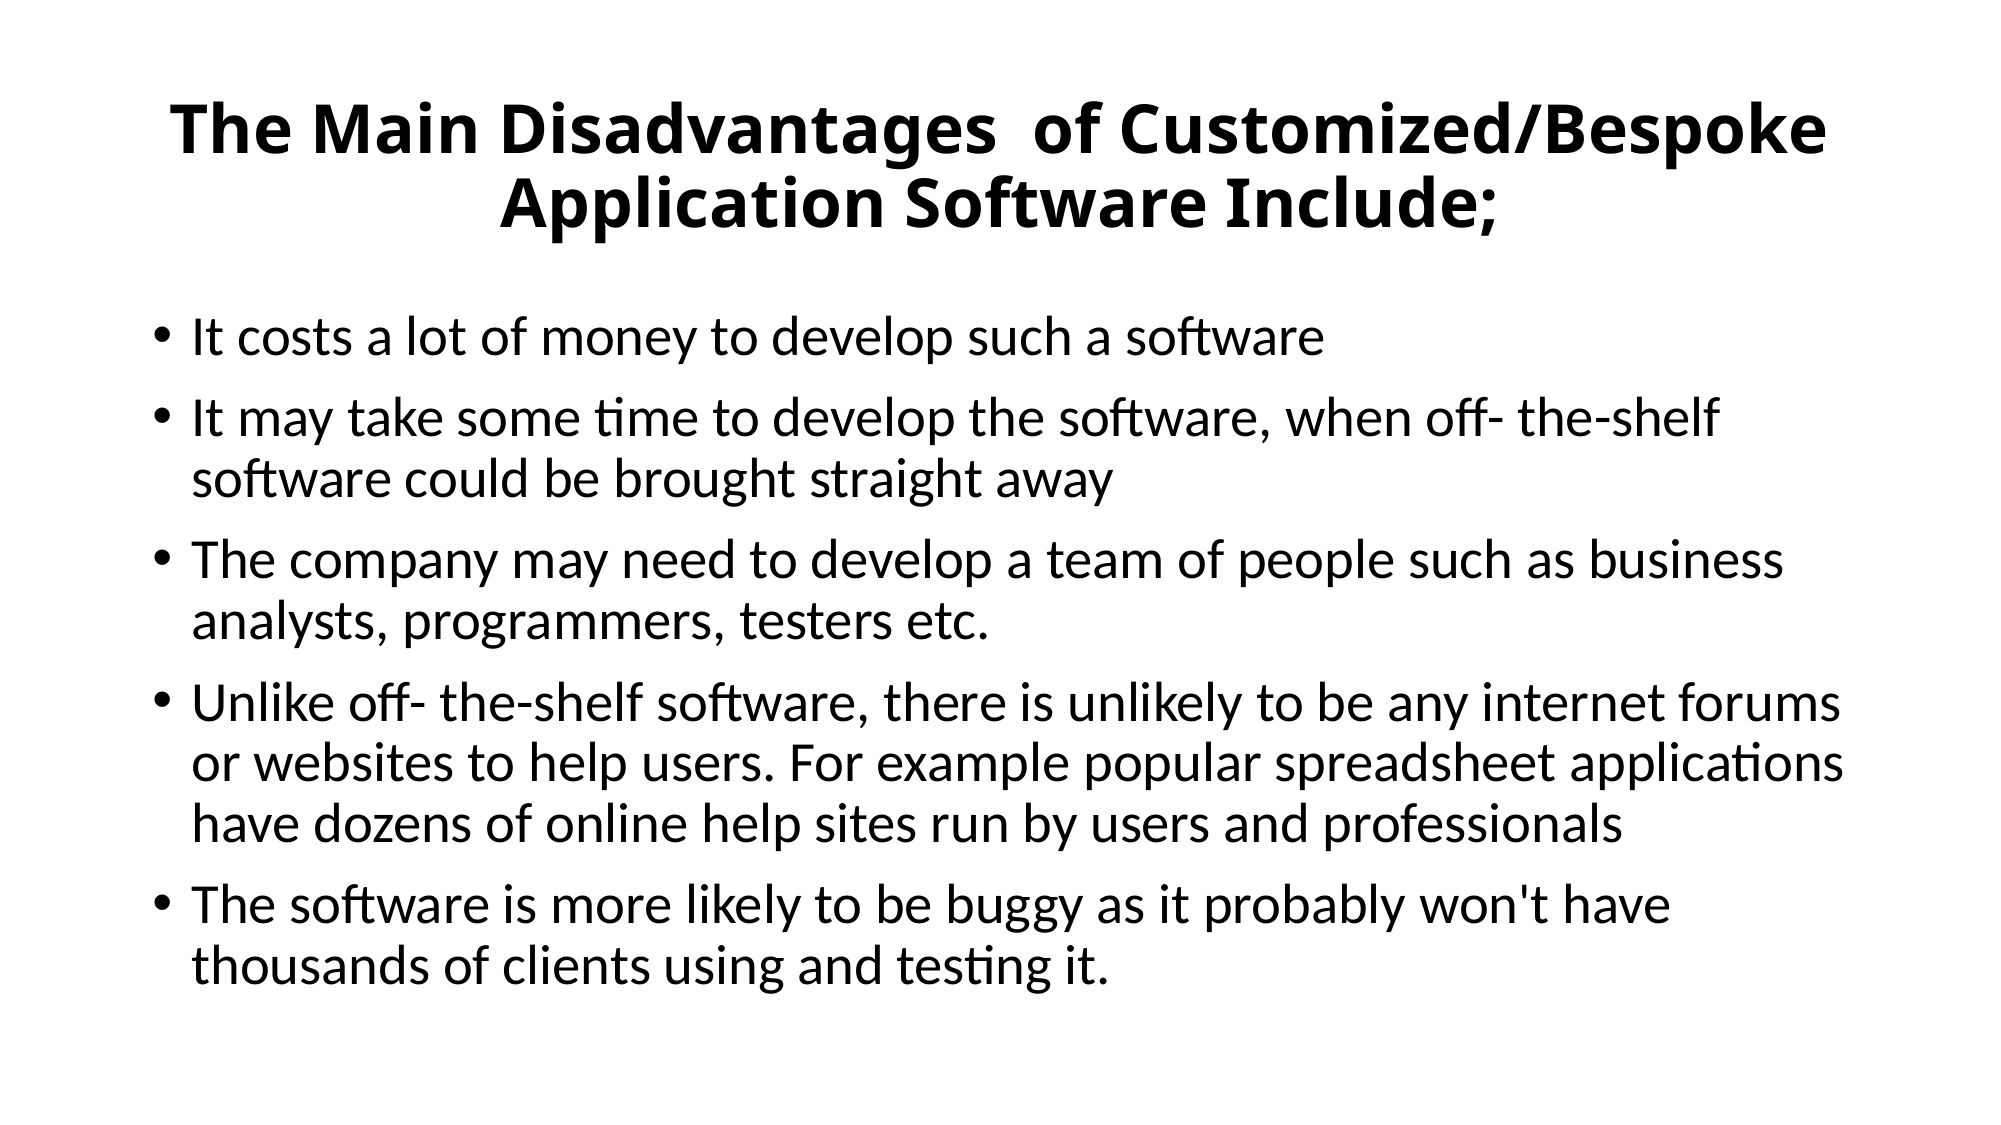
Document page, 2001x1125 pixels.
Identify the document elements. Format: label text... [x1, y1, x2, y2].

list It costs a lot of money to develop such a software It may take some time to develop the software, when off- the-shelf software could be brought straight away The company may need to develop a team of people such as business analysts, programmers, testers etc. Unlike off- the-shelf software, there is unlikely to be any internet forums or websites to help users. For example popular spreadsheet applications have dozens of online help sites run by users and professionals The software is more likely to be buggy as it probably won't have thousands of clients using and testing it. [137, 299, 1863, 1014]
title The Main Disadvantages of Customized/Bespoke Application Software Include; [137, 59, 1863, 278]
